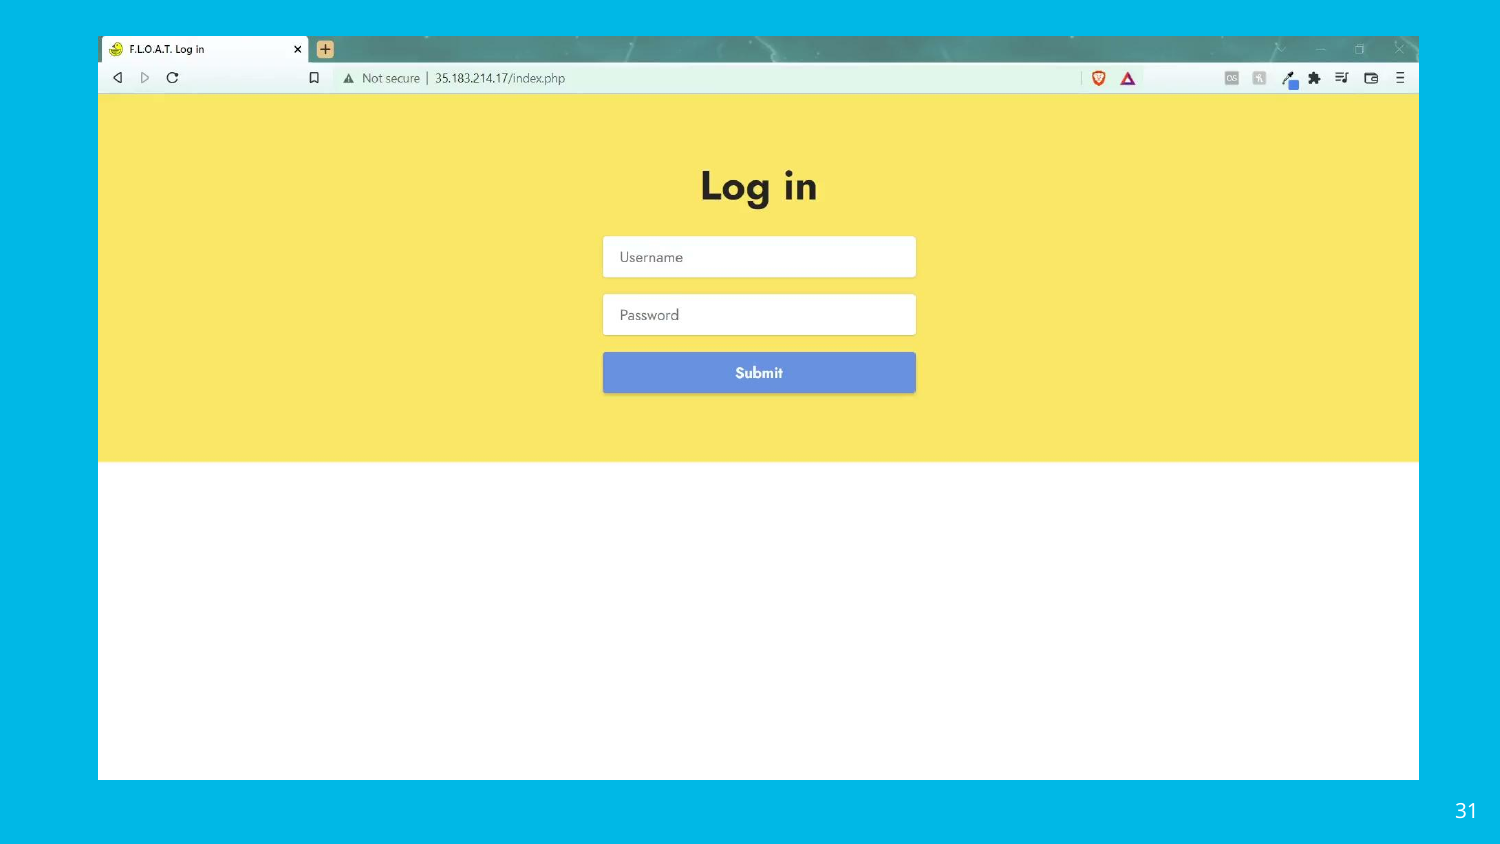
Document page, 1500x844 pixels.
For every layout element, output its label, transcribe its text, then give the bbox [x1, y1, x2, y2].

slide_number ‹#› [1403, 779, 1494, 844]
picture [99, 37, 1418, 779]
